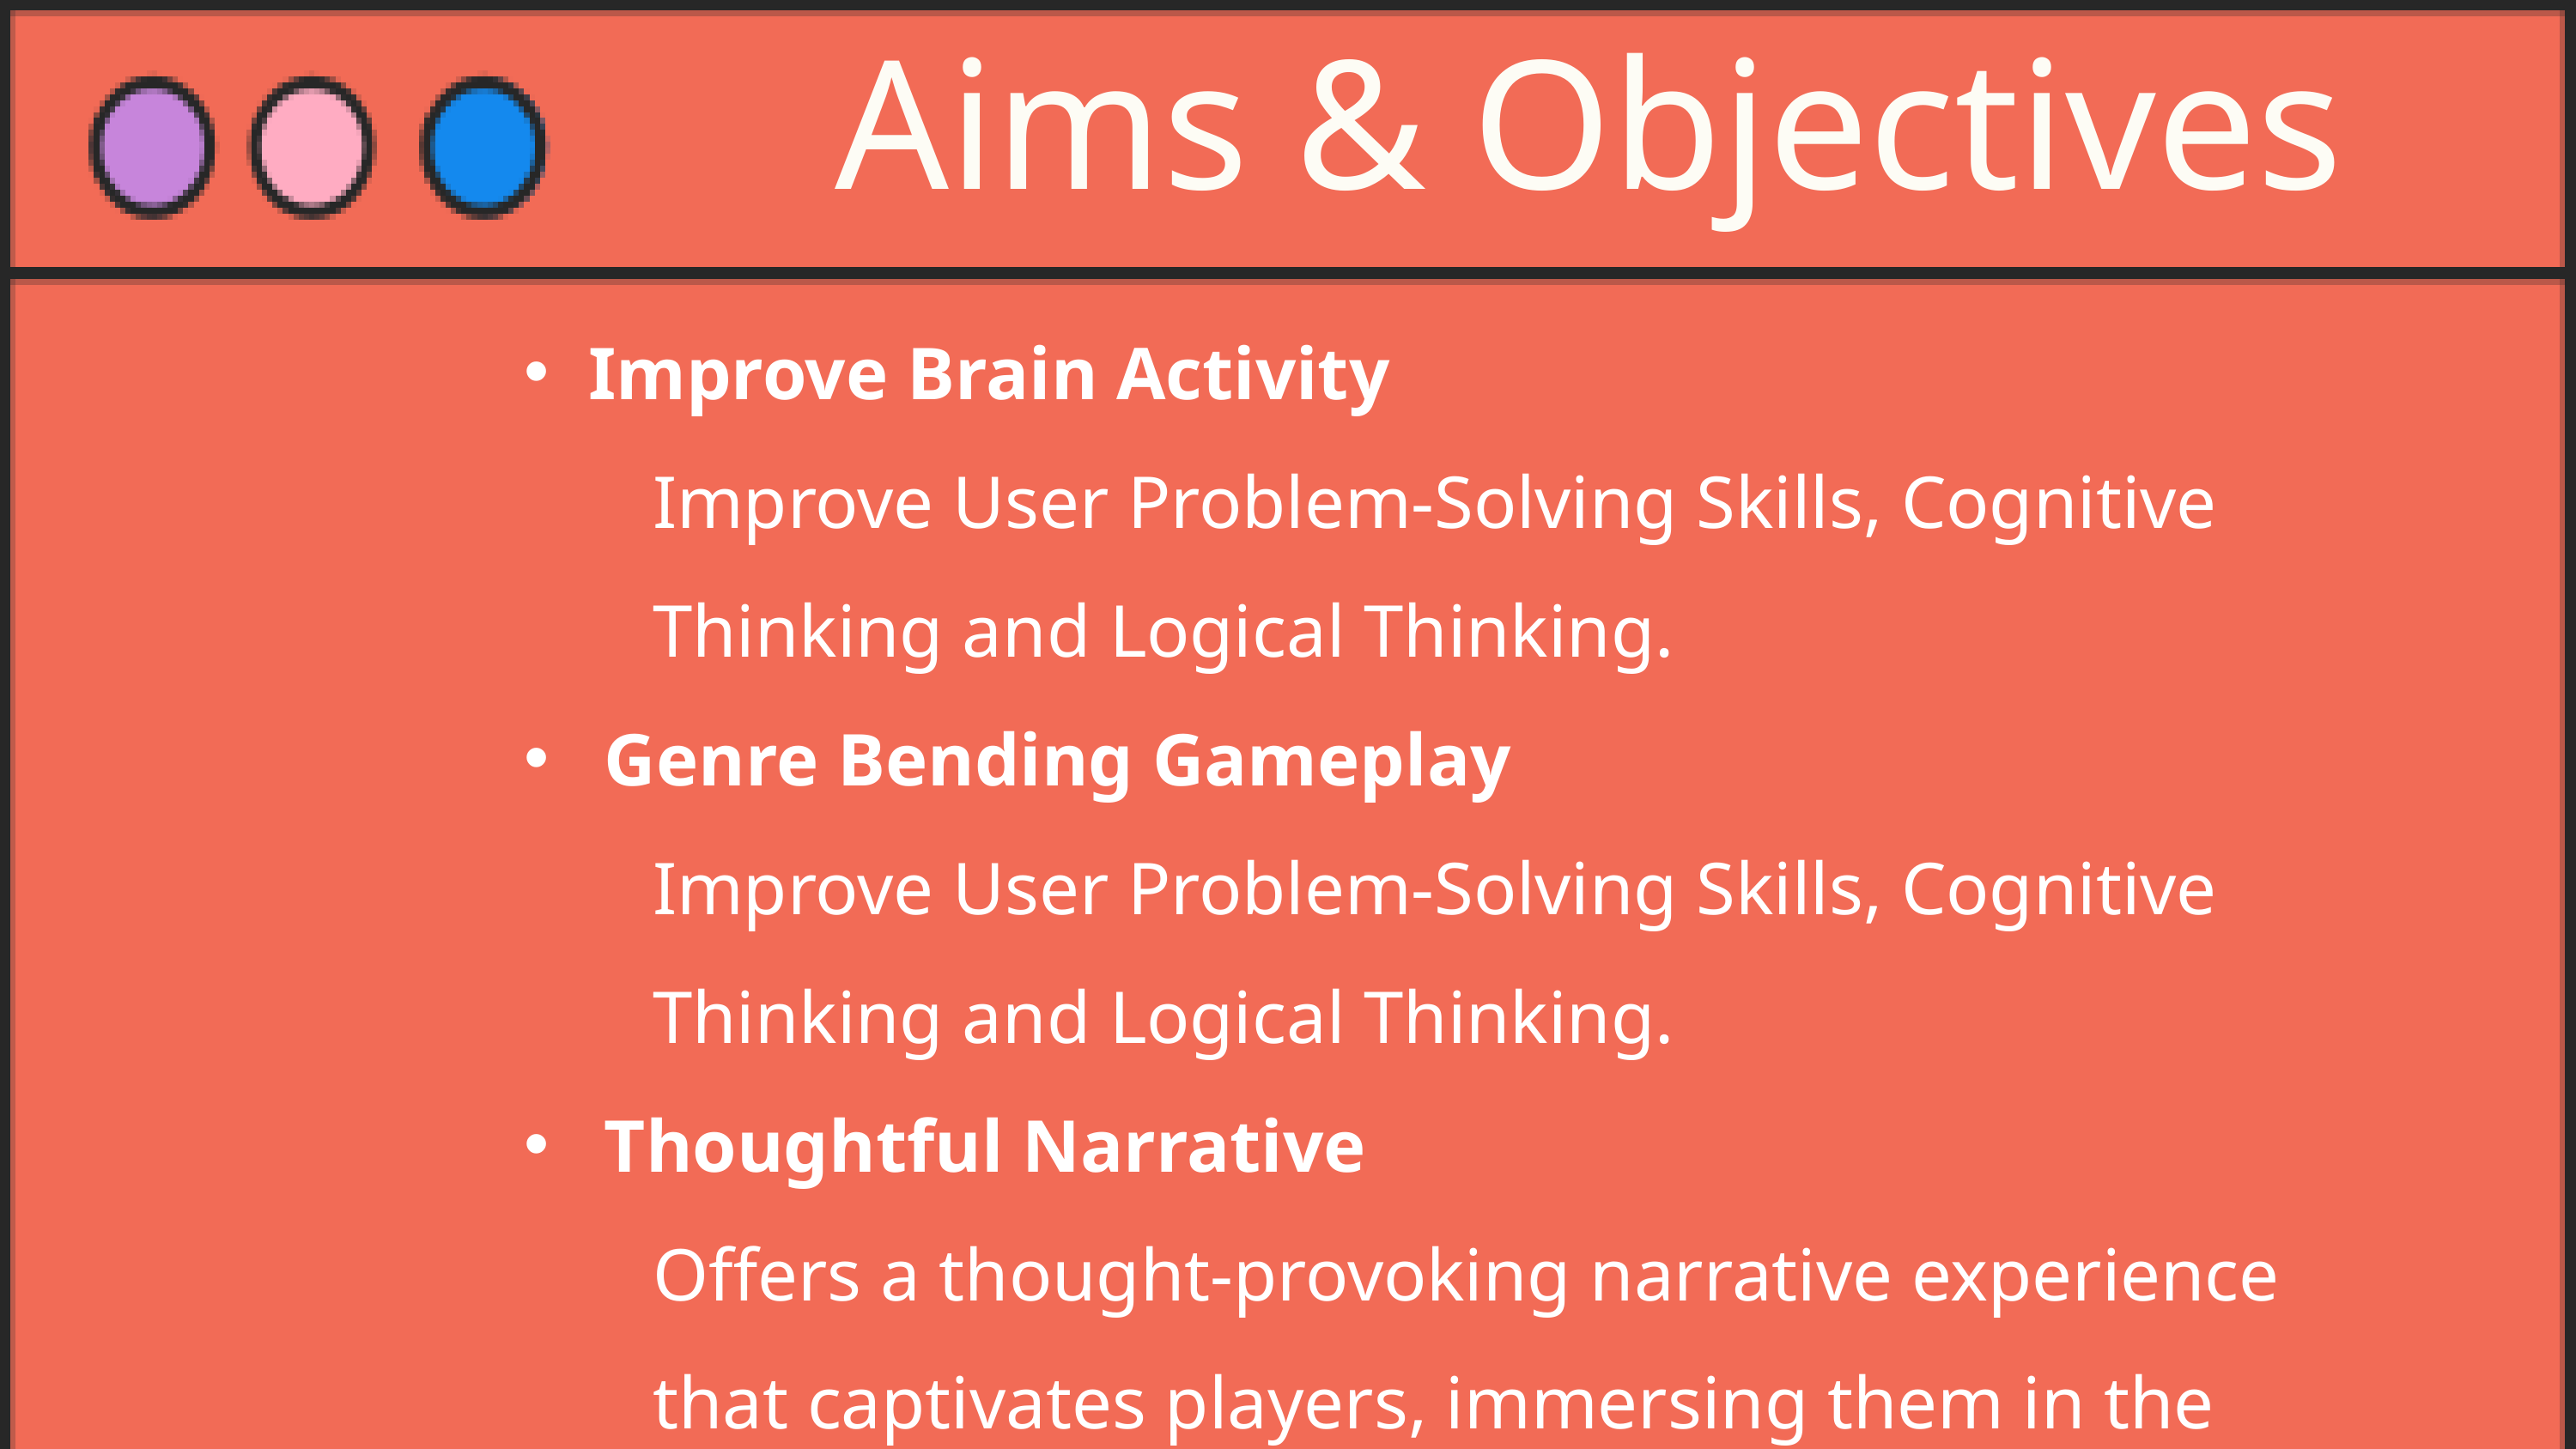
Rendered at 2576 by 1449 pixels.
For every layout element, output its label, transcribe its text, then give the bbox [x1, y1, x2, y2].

text_box [0, 0, 2576, 1449]
text_box Improve Brain Activity Improve User Problem-Solving Skills, Cognitive Thinking and Logical Thinking. Genre Bending Gameplay Improve User Problem-Solving Skills, Cognitive Thinking and Logical Thinking. Thoughtful Narrative Offers a thought-provoking narrative experience that captivates players, immersing them in the game. [511, 278, 2294, 1449]
text_box Aims & Objectives [826, 137, 2352, 226]
